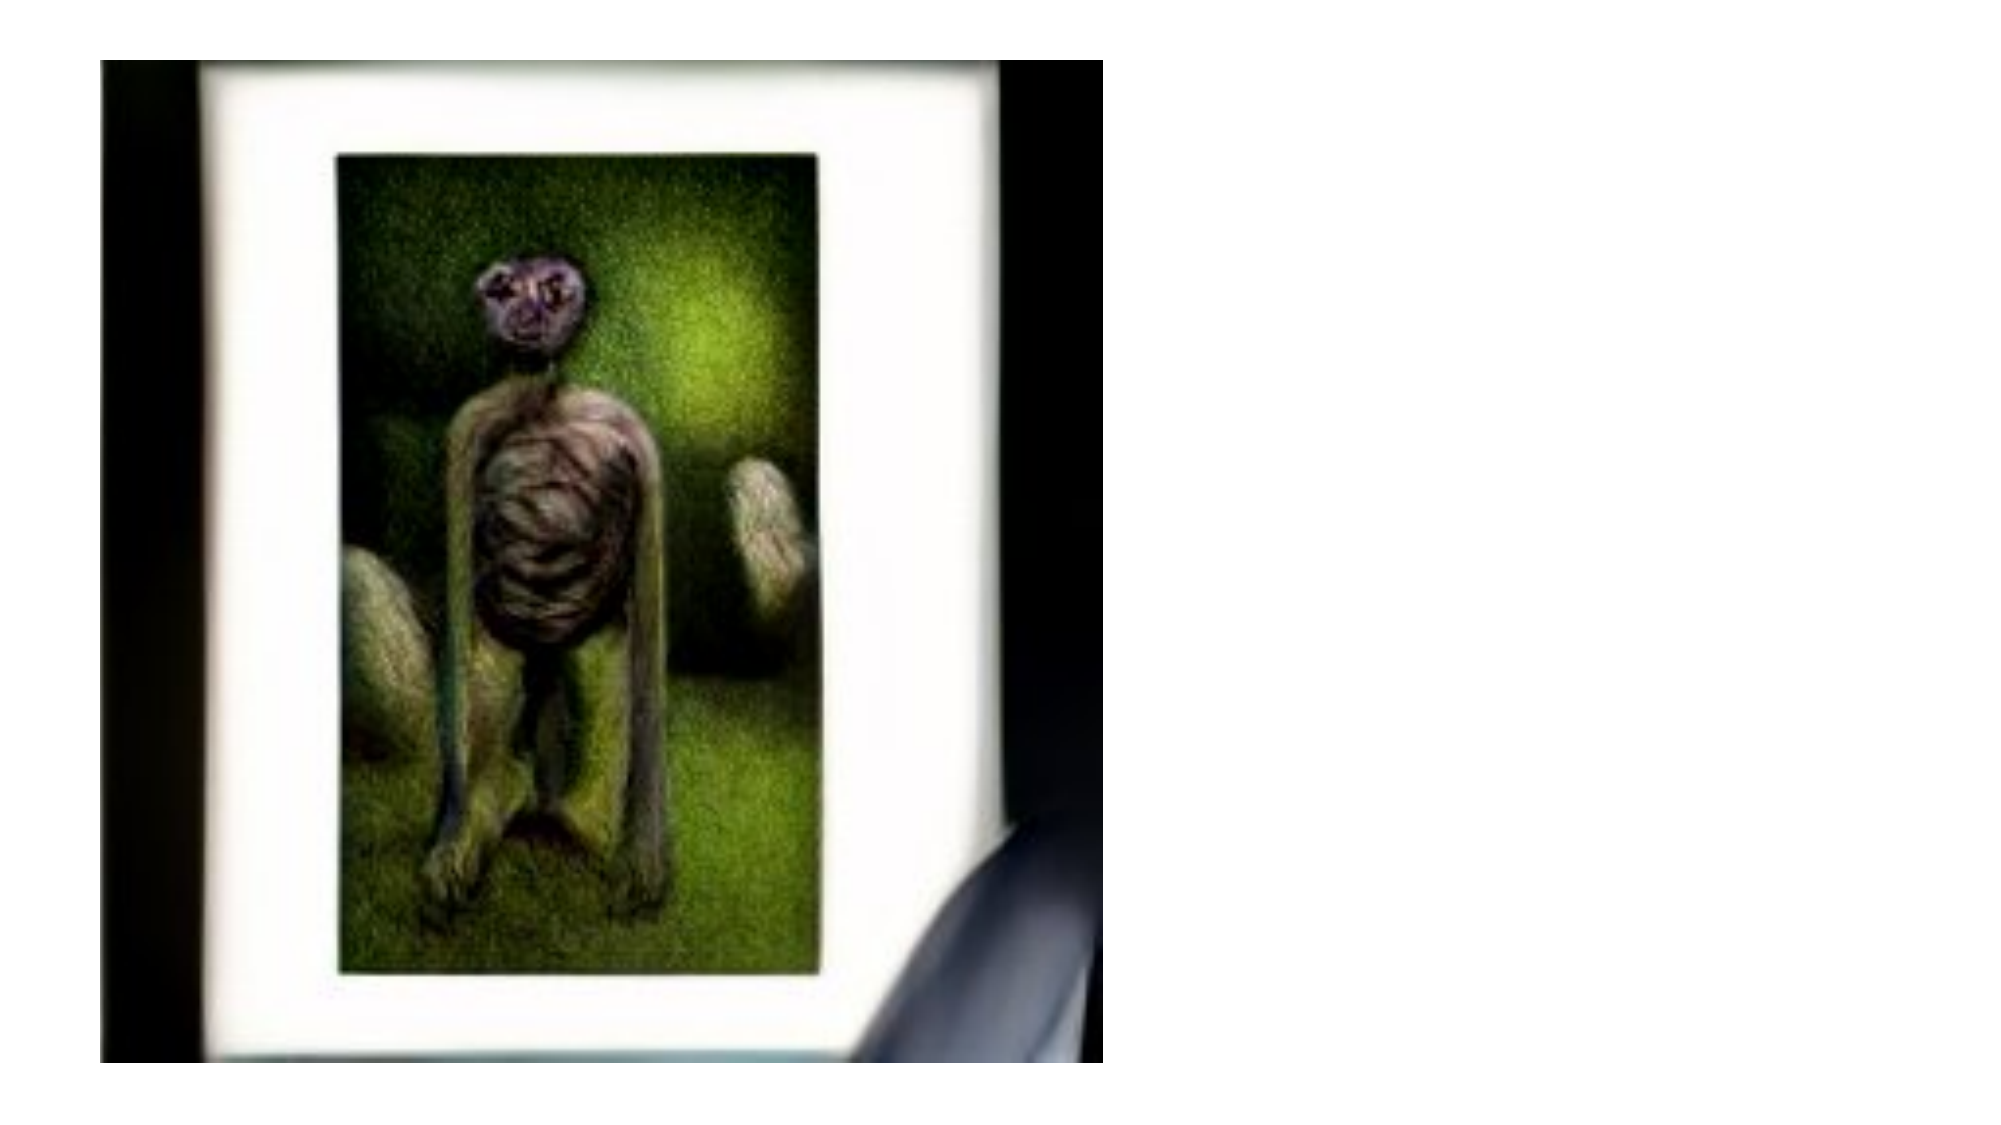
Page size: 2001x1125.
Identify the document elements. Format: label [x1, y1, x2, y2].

picture [100, 60, 1103, 1063]
